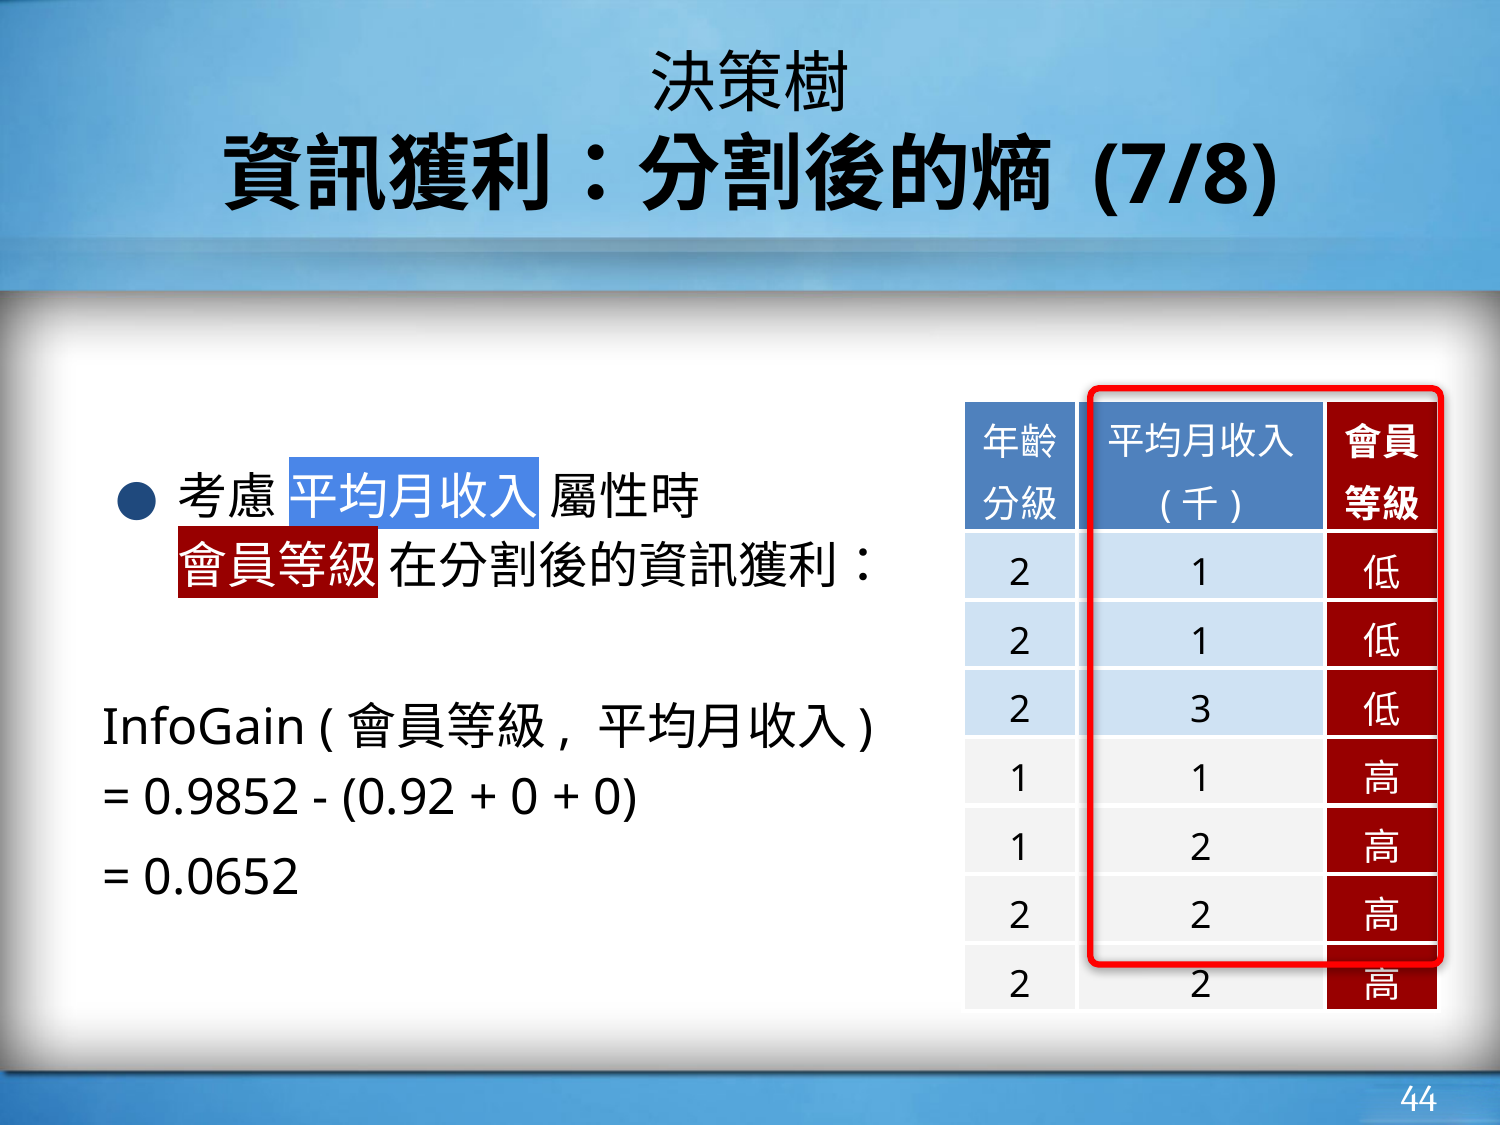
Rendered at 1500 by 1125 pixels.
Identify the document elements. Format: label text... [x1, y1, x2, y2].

list 考慮 平均月收入 屬性時 會員等級 在分割後的資訊獲利： InfoGain (會員等級, 平均月收入) = 0.9852 - (0.92 + 0 + 0) = 0.0652 [87, 293, 928, 1067]
table_cell 2 [965, 945, 1075, 1009]
table_cell 2 [965, 876, 1075, 941]
text_box [1090, 388, 1441, 965]
table_cell 2 [965, 670, 1075, 735]
picture [0, 0, 1500, 1125]
table_header 年齡 分級 [965, 402, 1075, 529]
title 決策樹 資訊獲利：分割後的熵 (7/8) [78, 27, 1422, 232]
table_cell 2 [1079, 945, 1323, 1009]
table_cell 1 [965, 808, 1075, 872]
table_cell 1 [965, 739, 1075, 803]
table_cell 高 [1327, 974, 1437, 1009]
table_cell 2 [965, 533, 1075, 598]
slide_number ‹#› [1350, 1074, 1488, 1118]
table_cell 2 [965, 602, 1075, 666]
